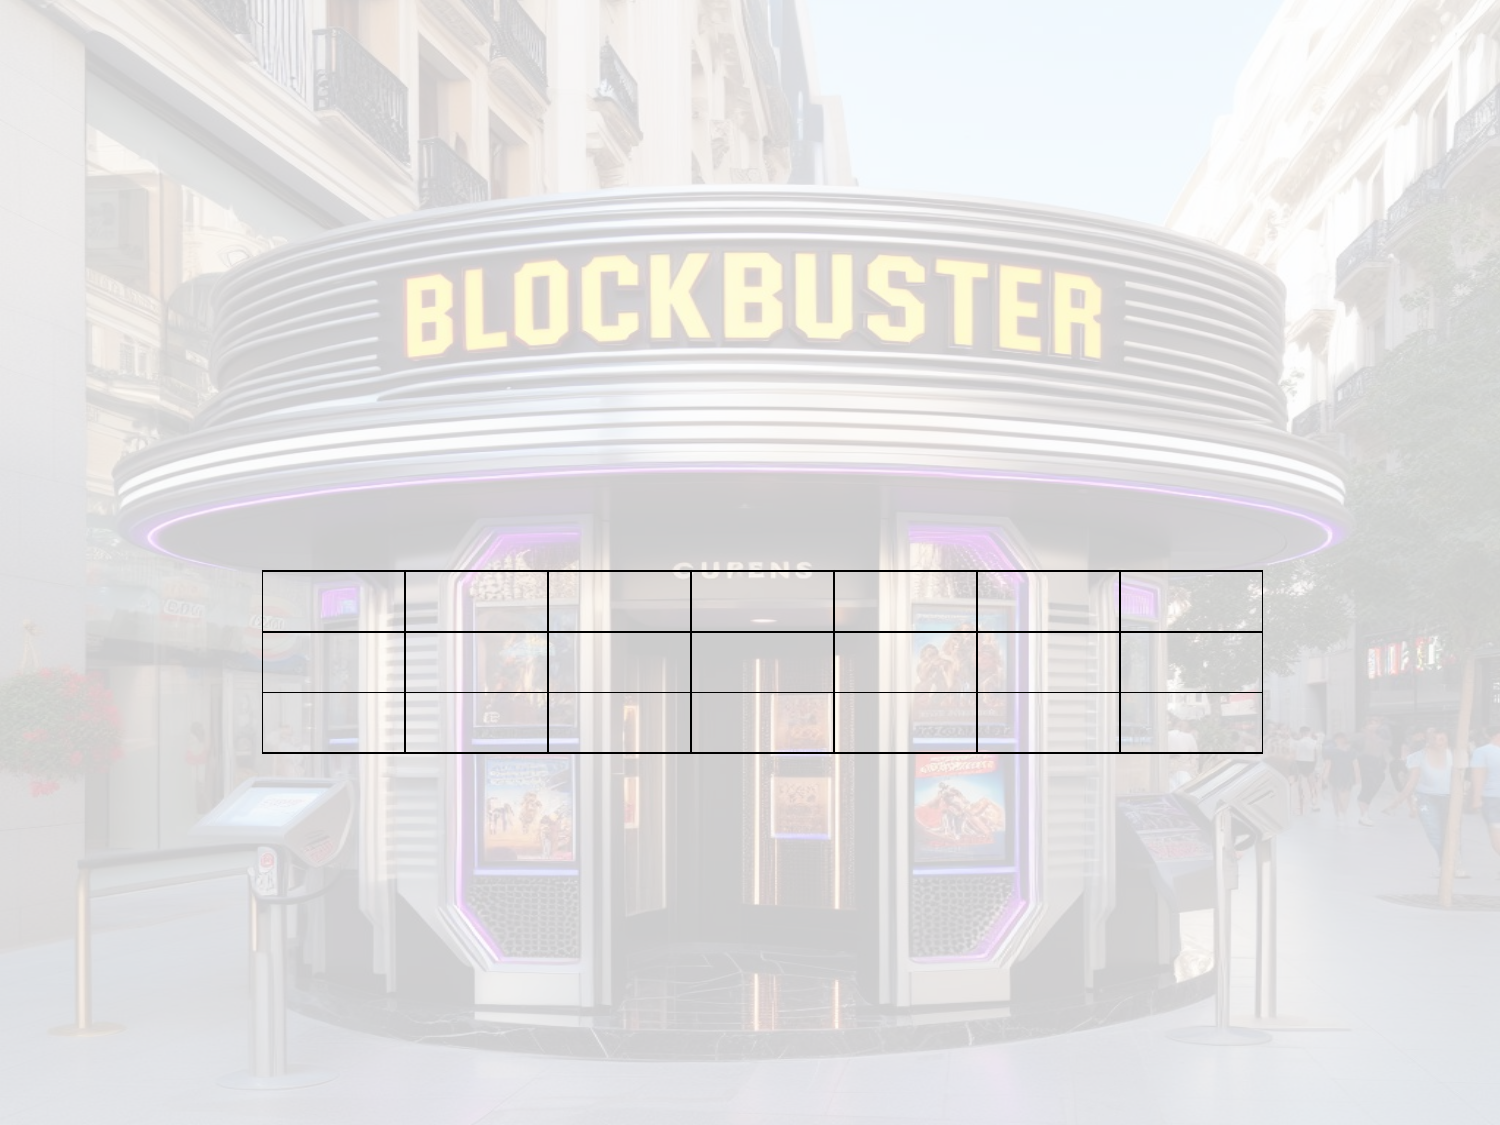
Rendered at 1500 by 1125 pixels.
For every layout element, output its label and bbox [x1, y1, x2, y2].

table_cell [835, 693, 976, 752]
table_cell [1121, 633, 1262, 692]
table_header [835, 572, 976, 631]
table_cell [835, 633, 976, 692]
table_cell [549, 693, 690, 752]
table_cell [978, 633, 1119, 692]
table_cell [692, 693, 833, 752]
table_header [978, 572, 1119, 631]
table_cell [549, 633, 690, 692]
table_header [692, 572, 833, 631]
table_header [1121, 572, 1262, 631]
table_cell [1121, 693, 1262, 752]
table_cell [406, 633, 547, 692]
table_cell [263, 693, 404, 752]
table_cell [406, 693, 547, 752]
table_header [263, 572, 404, 631]
table_cell [978, 693, 1119, 752]
table_cell [263, 633, 404, 692]
table_header [549, 572, 690, 631]
table_header [406, 572, 547, 631]
table_cell [692, 633, 833, 692]
